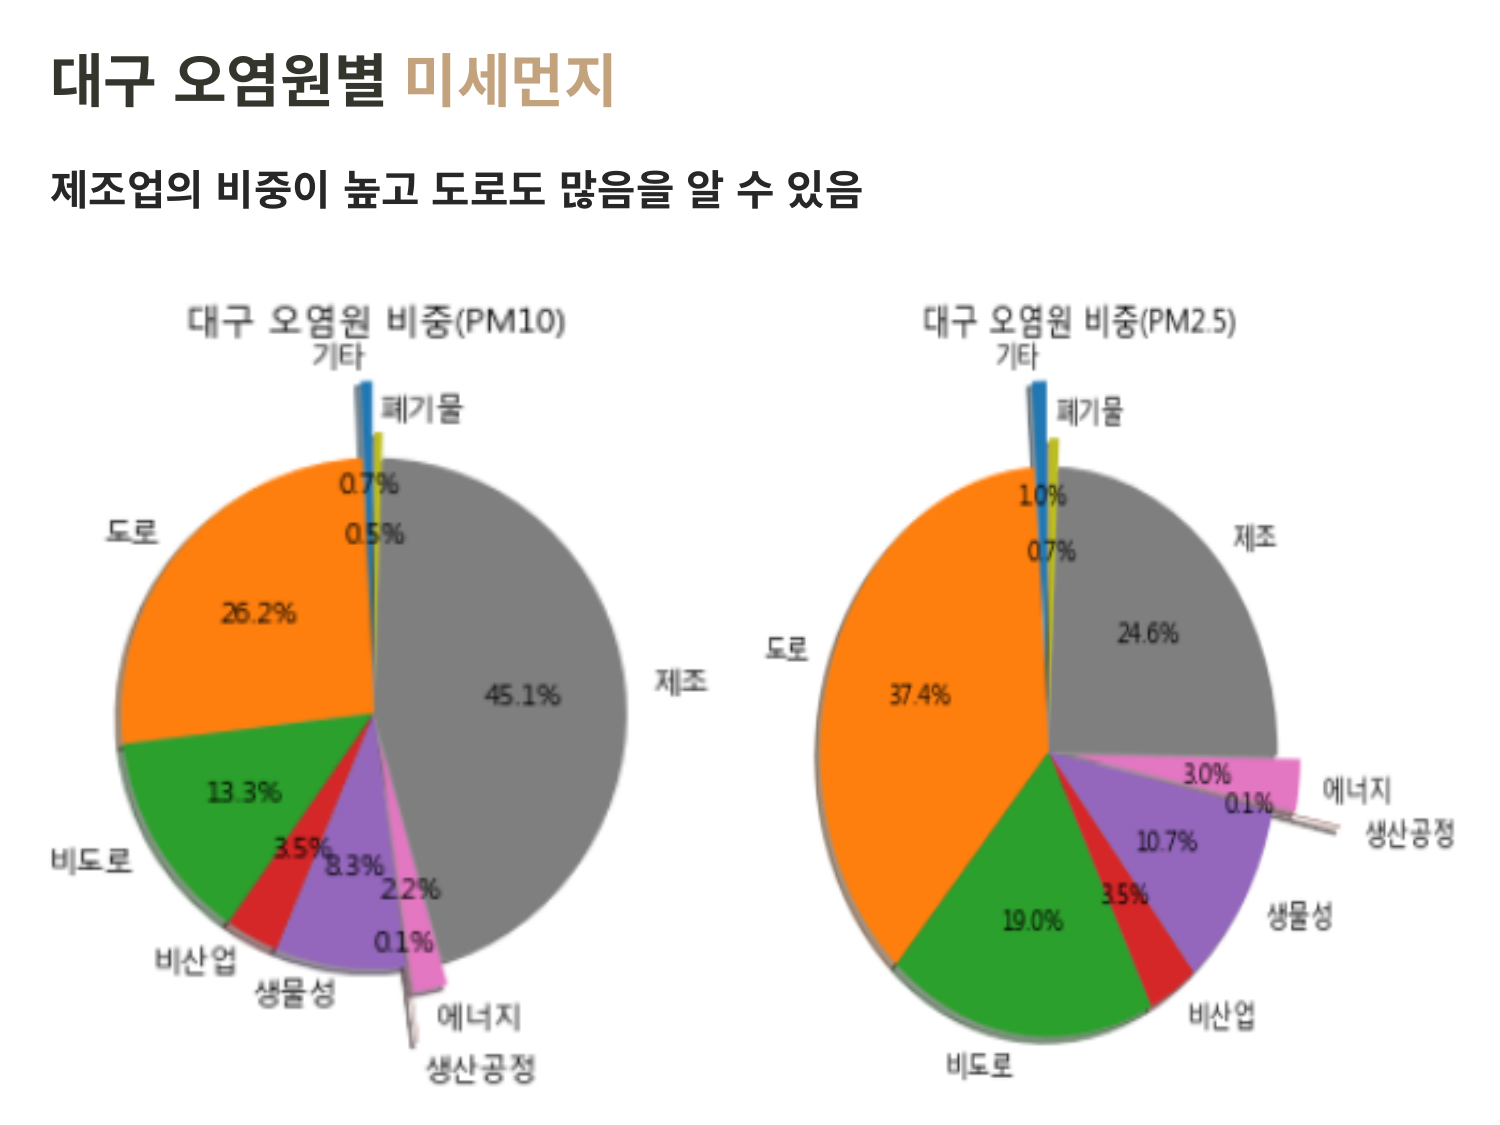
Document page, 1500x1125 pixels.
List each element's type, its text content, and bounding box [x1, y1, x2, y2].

text_box 대구 오염원별 미세먼지 제조업의 비중이 높고 도로도 많음을 알 수 있음 [35, 36, 1495, 222]
picture [0, 278, 1500, 1119]
